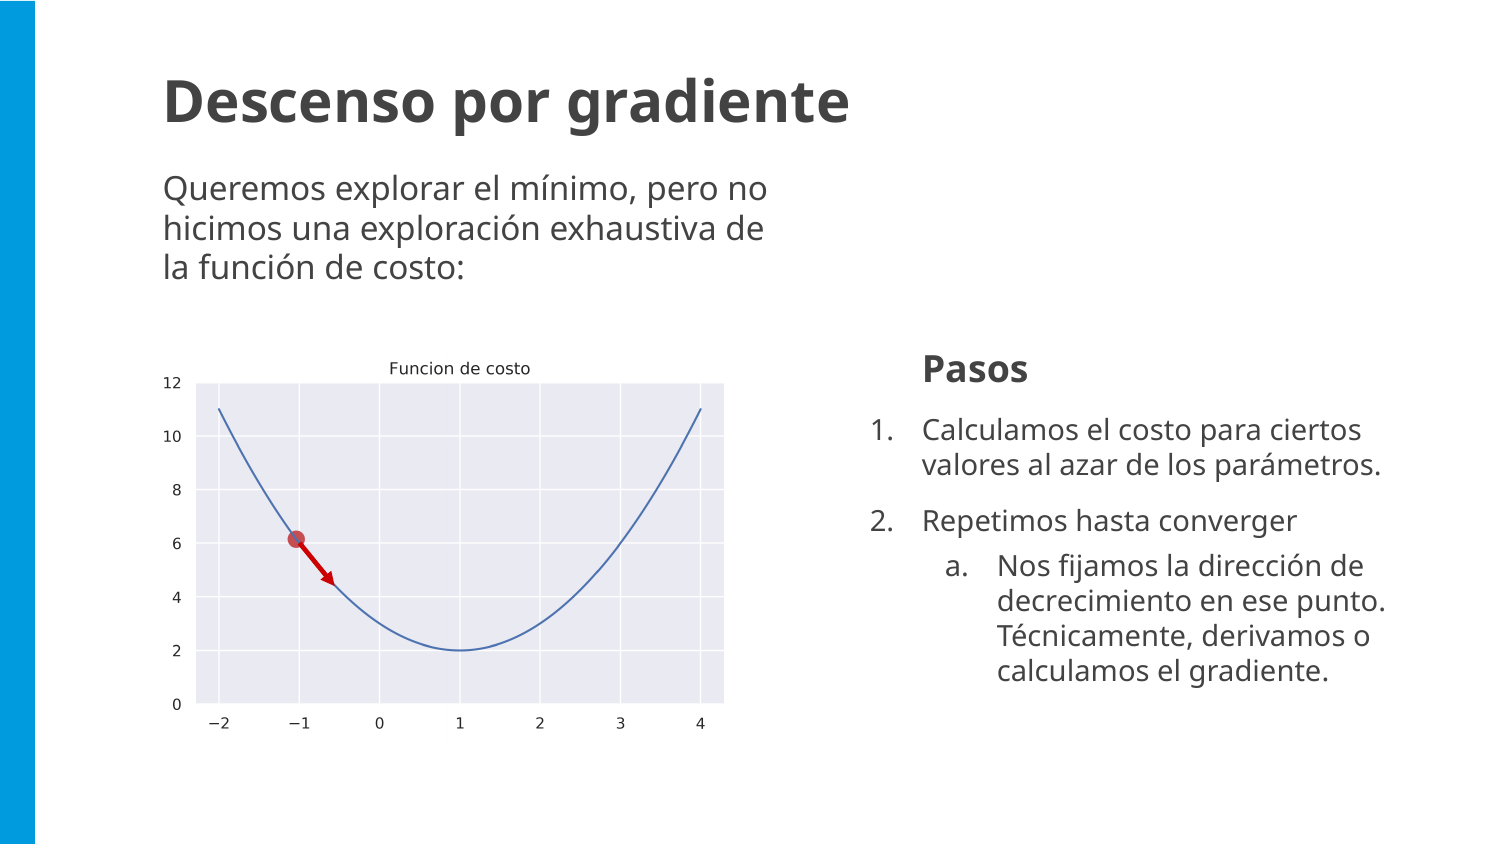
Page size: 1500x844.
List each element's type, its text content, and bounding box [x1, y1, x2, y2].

picture [147, 344, 748, 746]
text_box Pasos Calculamos el costo para ciertos valores al azar de los parámetros. Repetimos hasta converger Nos fijamos la dirección de decrecimiento en ese punto. Técnicamente, derivamos o calculamos el gradiente. [831, 330, 1432, 726]
text_box Queremos explorar el mínimo, pero no hicimos una exploración exhaustiva de la función de costo: [147, 159, 800, 283]
text_box Descenso por gradiente [147, 49, 1350, 146]
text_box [299, 542, 335, 587]
